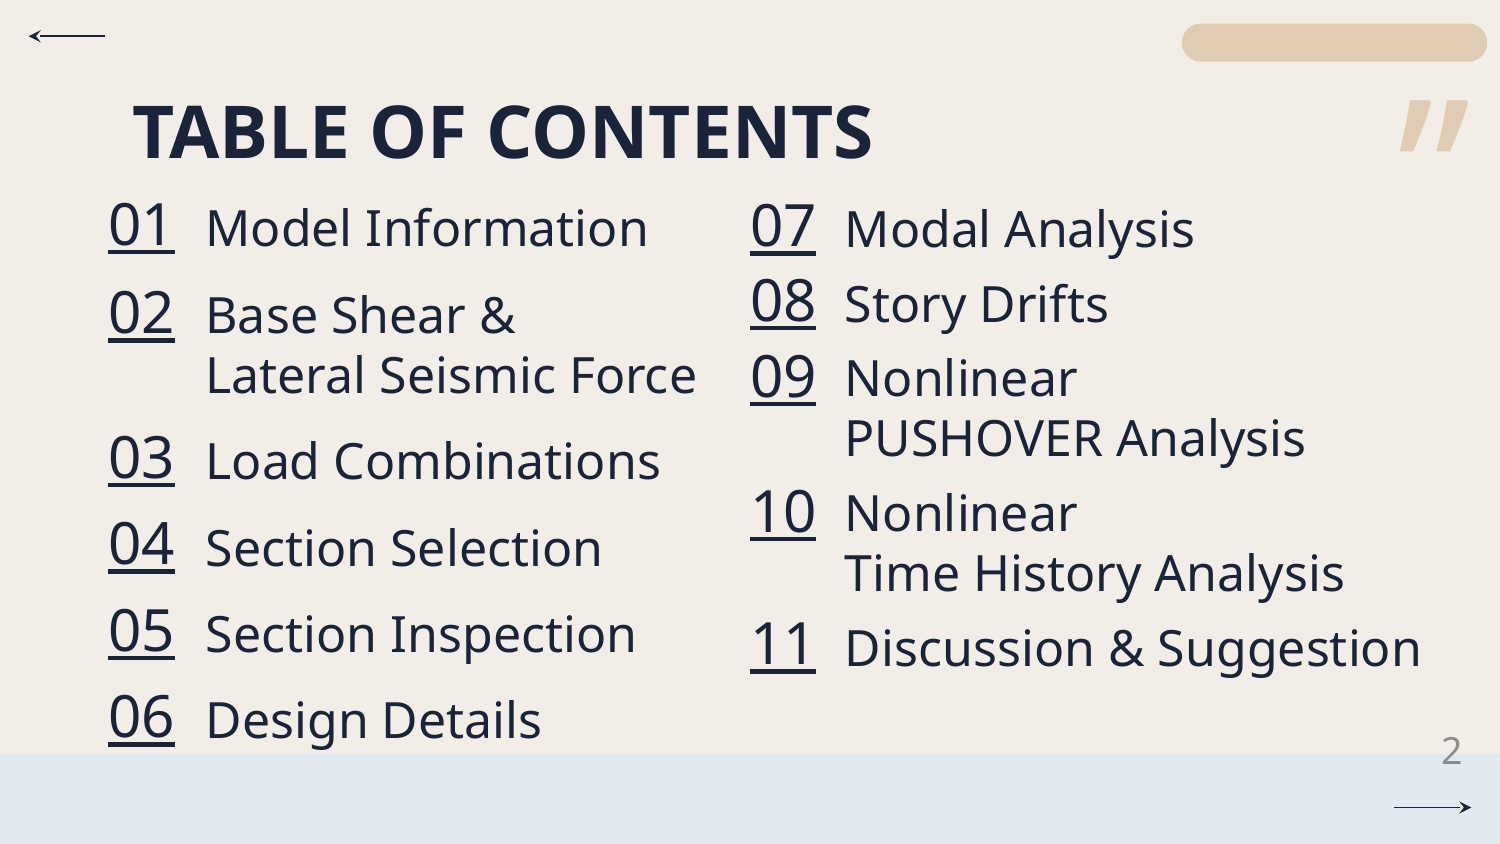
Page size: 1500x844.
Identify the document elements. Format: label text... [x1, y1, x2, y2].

text_box 06 [81, 678, 202, 764]
text_box Nonlinear Time History Analysis [829, 466, 1471, 617]
text_box Story Drifts [844, 257, 1471, 331]
text_box Section Selection [202, 501, 829, 592]
text_box 02 [81, 274, 202, 360]
text_box 09 [722, 337, 844, 424]
text_box 05 [81, 591, 202, 678]
text_box Discussion & Suggestion [832, 617, 1471, 692]
text_box Section Inspection [202, 592, 829, 673]
text_box Design Details [202, 673, 832, 764]
text_box Modal Analysis [829, 182, 1471, 257]
text_box Base Shear & Lateral Seismic Force [190, 268, 722, 414]
text_box 08 [722, 261, 844, 337]
text_box Load Combinations [190, 414, 829, 501]
text_box 01 [81, 185, 202, 272]
text_box 03 [81, 418, 202, 505]
slide_number 2 [1140, 729, 1478, 775]
text_box 04 [81, 505, 202, 591]
text_box Model Information [190, 181, 832, 268]
text_box 10 [722, 472, 844, 559]
title TABLE OF CONTENTS [116, 87, 1383, 182]
text_box 11 [722, 605, 844, 691]
text_box 07 [722, 186, 844, 261]
text_box Nonlinear PUSHOVER Analysis [829, 331, 1471, 466]
